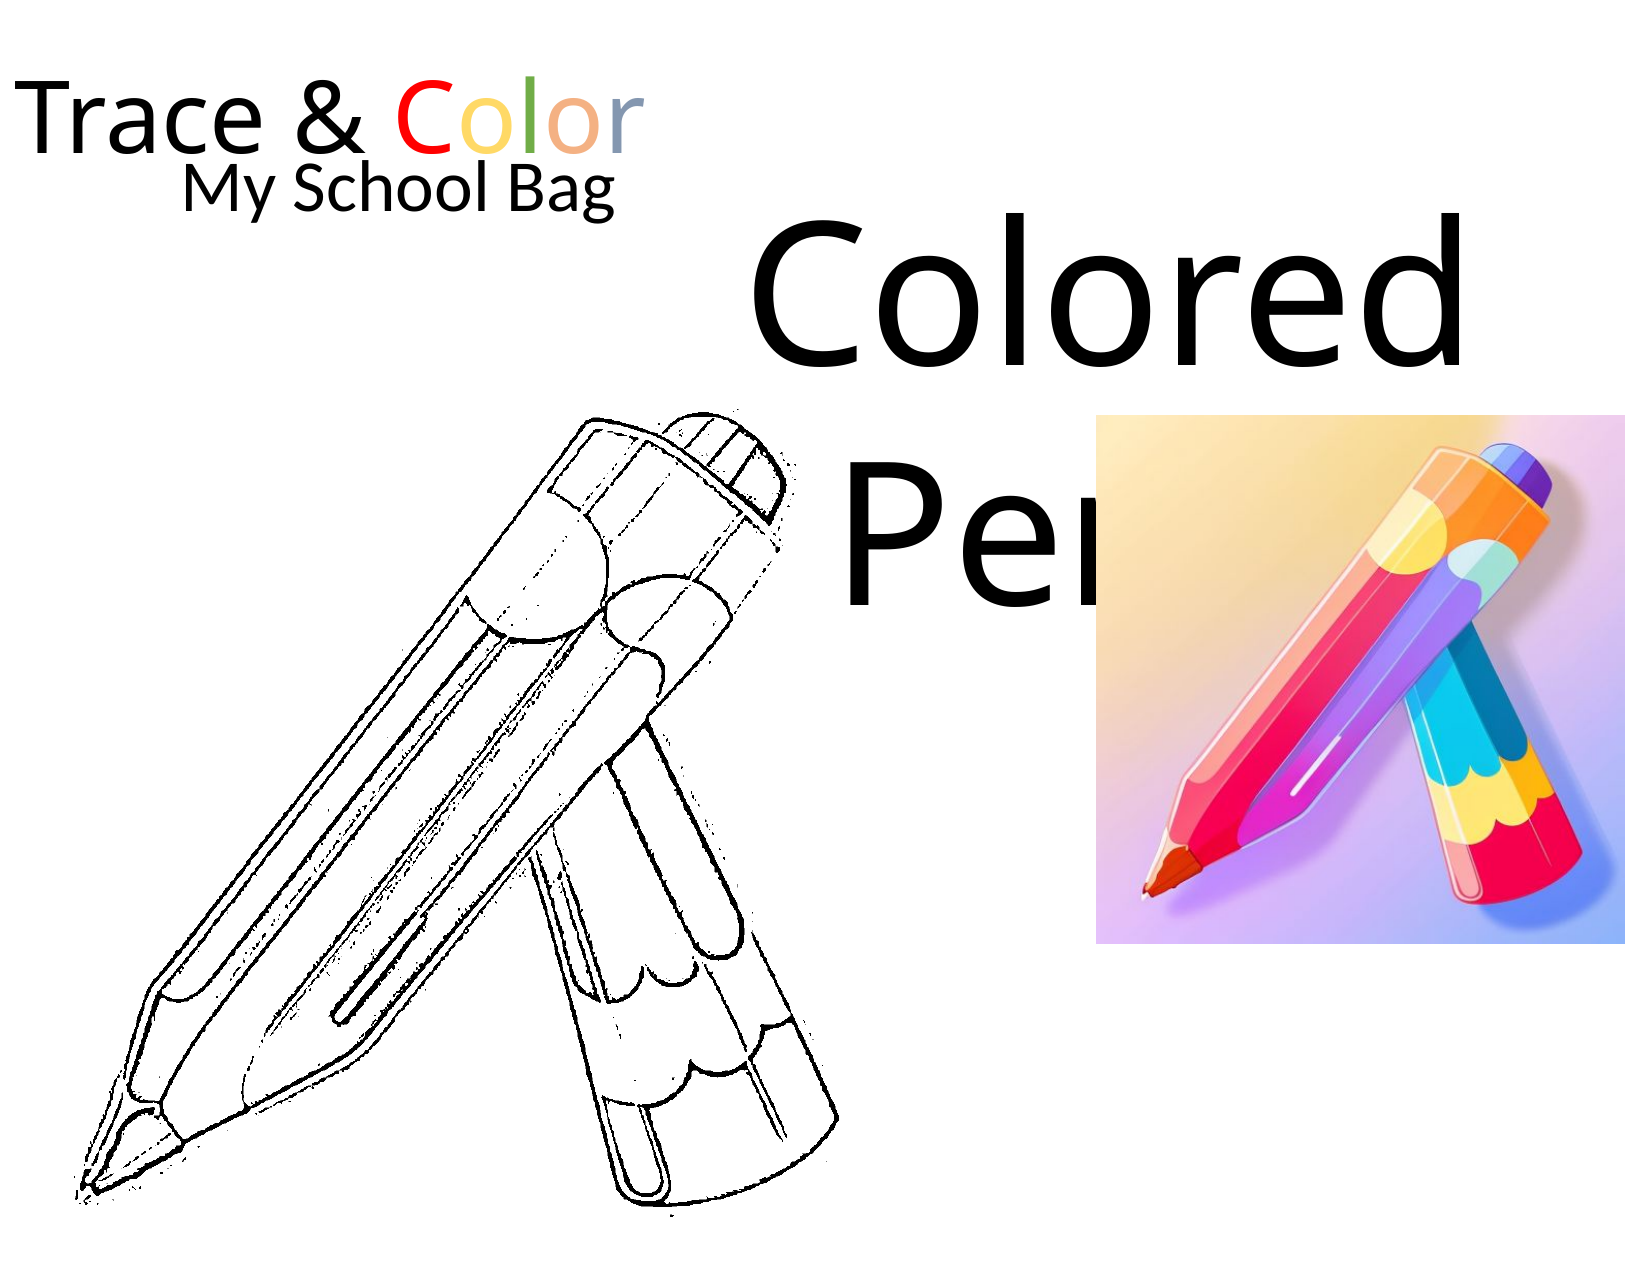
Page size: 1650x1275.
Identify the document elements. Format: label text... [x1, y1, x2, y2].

text_box My School Bag [14, 130, 783, 234]
picture [0, 364, 912, 1275]
text_box Trace & Color [0, 45, 827, 181]
text_box Colored Pencil [577, 158, 1642, 653]
picture [1096, 415, 1625, 944]
